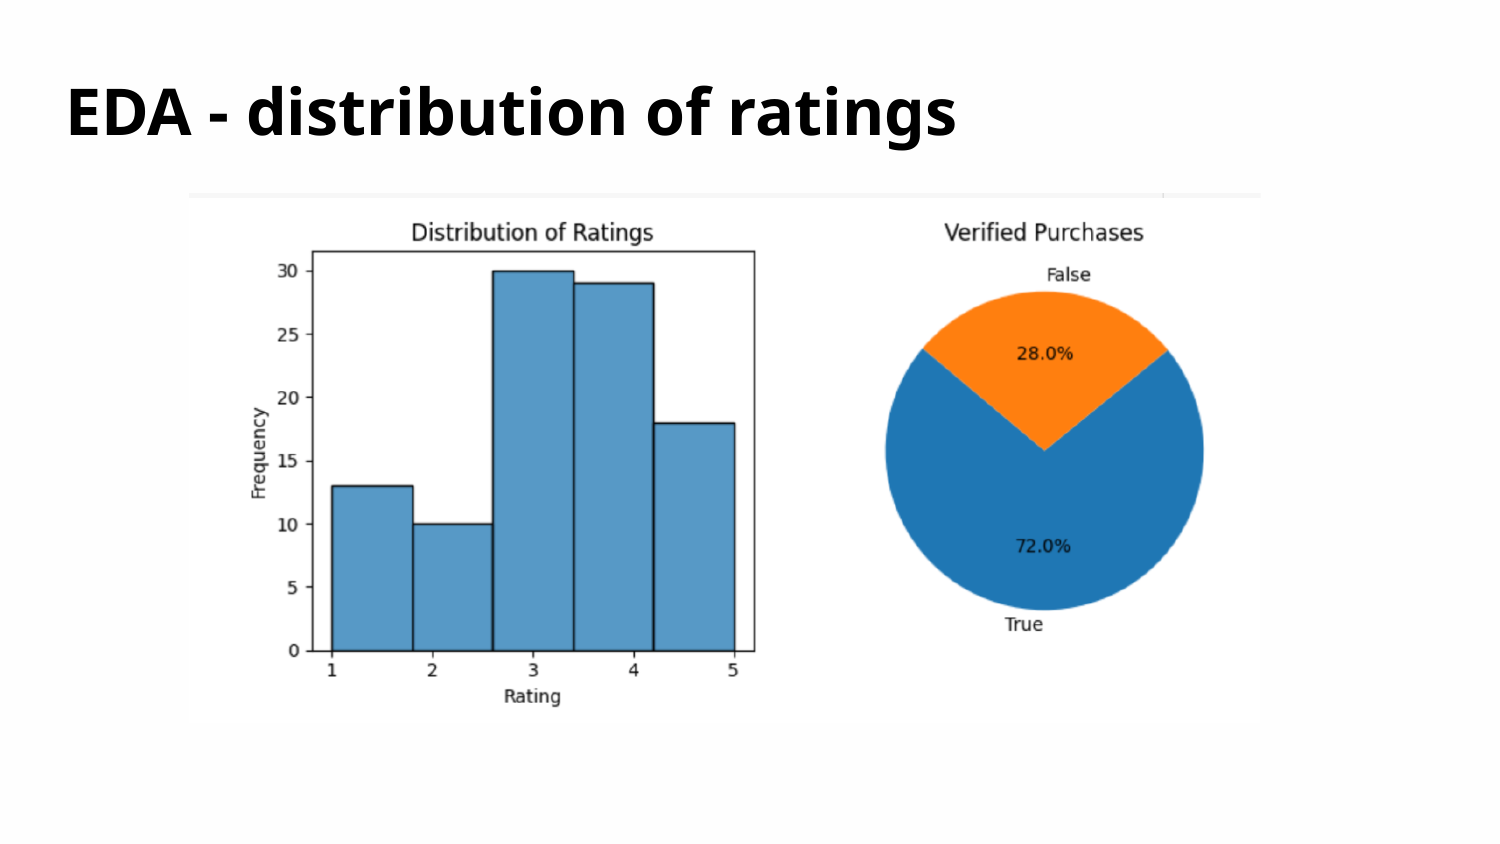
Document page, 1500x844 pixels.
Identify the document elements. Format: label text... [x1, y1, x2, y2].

picture [188, 193, 1261, 724]
title EDA - distribution of ratings [59, 0, 1183, 160]
